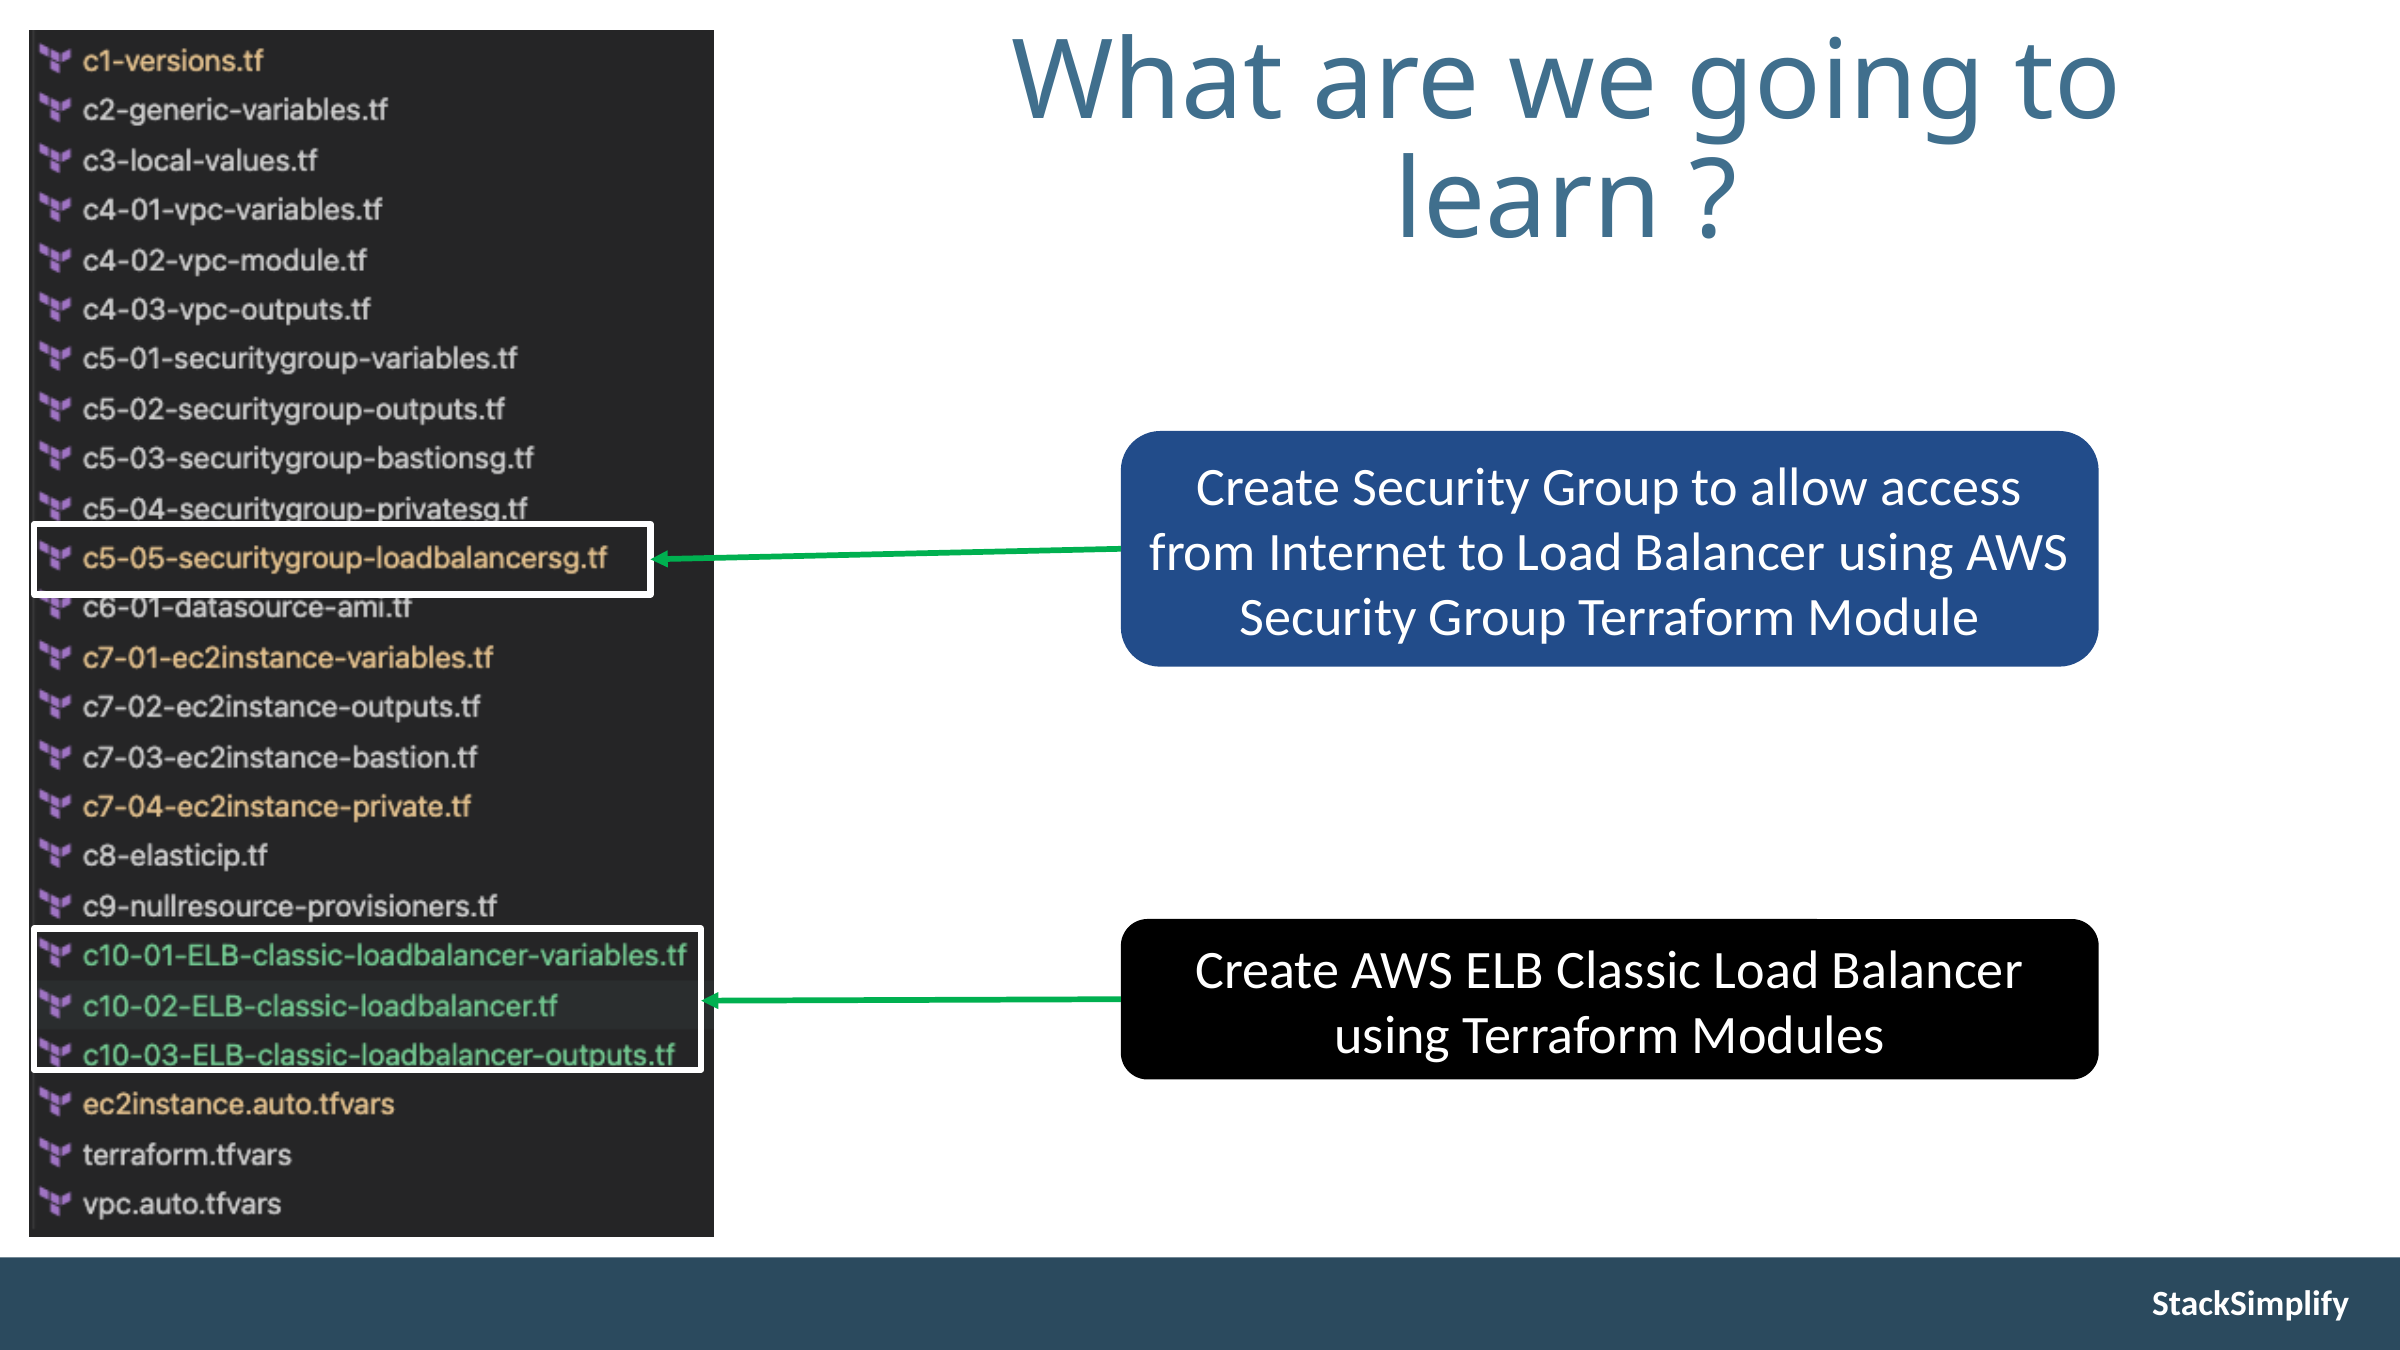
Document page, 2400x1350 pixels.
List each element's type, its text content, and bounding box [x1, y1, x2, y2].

text_box Create Security Group to allow access from Internet to Load Balancer using AWS Security Group Terraform Module [1118, 428, 2101, 669]
text_box Create AWS ELB Classic Load Balancer using Terraform Modules [1118, 916, 2101, 1082]
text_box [650, 548, 1122, 560]
picture [29, 30, 715, 1237]
title What are we going to learn ? [898, 44, 2235, 240]
